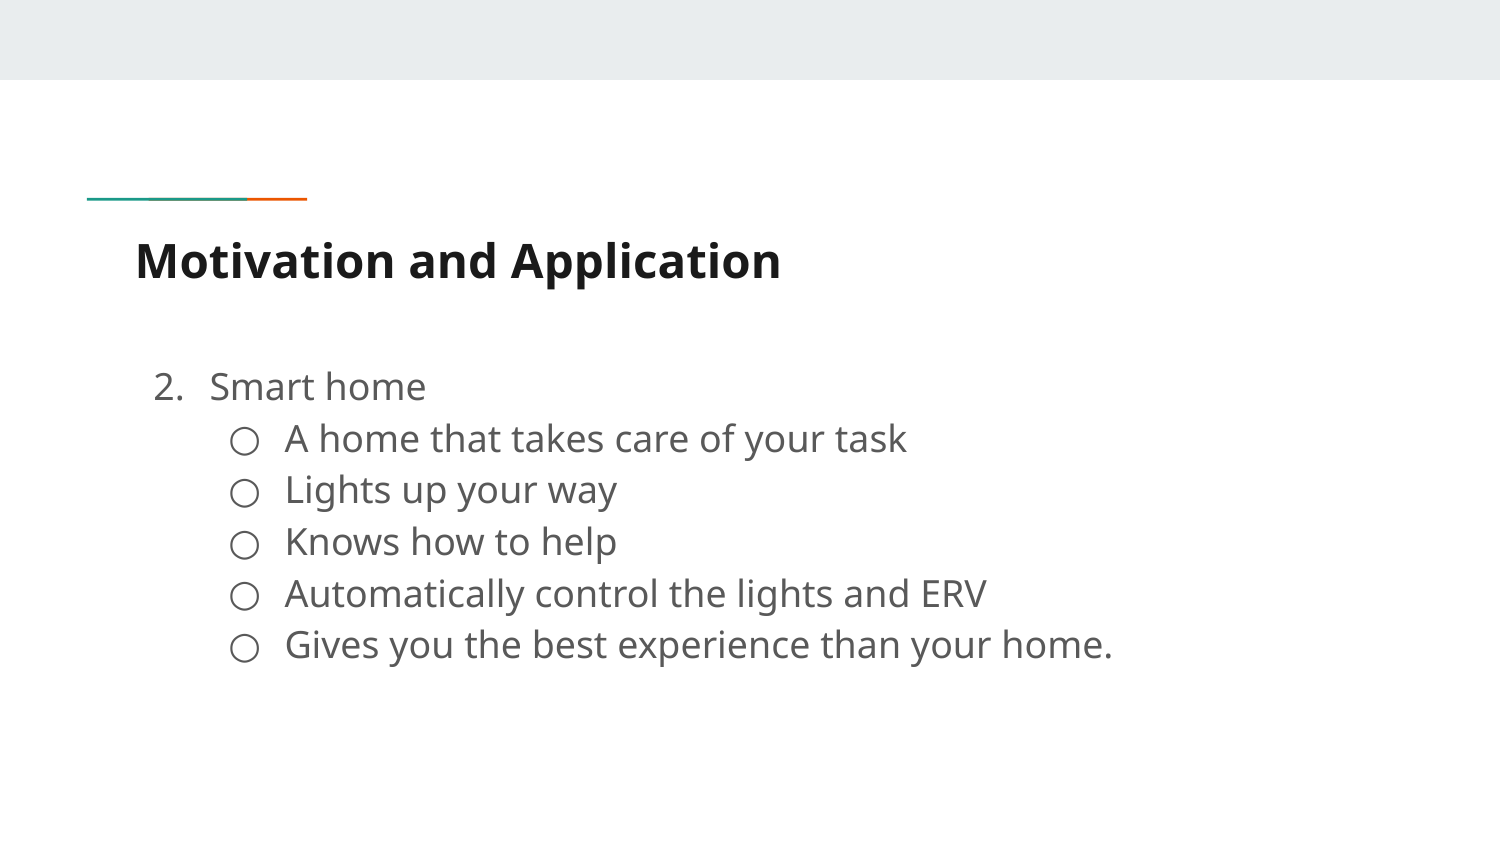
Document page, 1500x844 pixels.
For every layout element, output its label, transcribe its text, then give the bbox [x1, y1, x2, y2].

title Motivation and Application [119, 216, 1381, 305]
list Smart home A home that takes care of your task Lights up your way Knows how to help Automatically control the lights and ERV Gives you the best experience than your home. [119, 341, 1435, 824]
